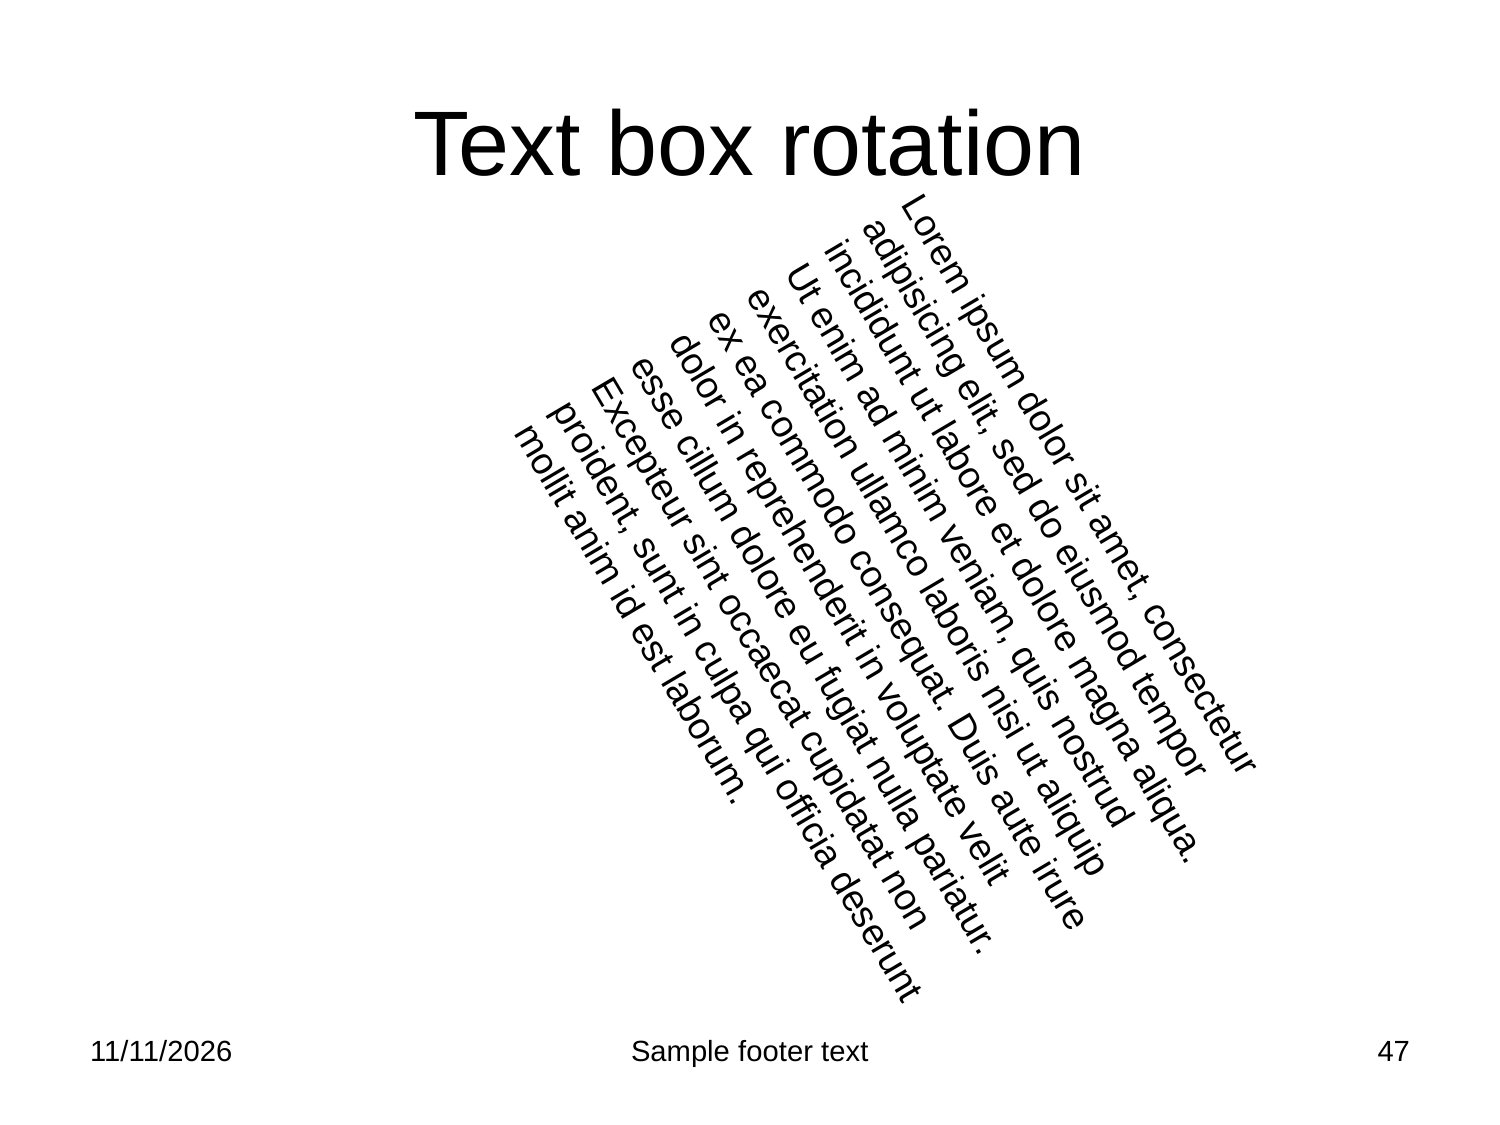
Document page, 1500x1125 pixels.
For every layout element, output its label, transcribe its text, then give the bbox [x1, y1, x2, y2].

text_box Lorem ipsum dolor sit amet, consectetur adipisicing elit, sed do eiusmod tempor incididunt ut labore et dolore magna aliqua. Ut enim ad minim veniam, quis nostrud exercitation ullamco laboris nisi ut aliquip ex ea commodo consequat. Duis aute irure dolor in reprehenderit in voluptate velit esse cillum dolore eu fugiat nulla pariatur. Excepteur sint occaecat cupidatat non proident, sunt in culpa qui officia deserunt mollit anim id est laborum. [443, 169, 1313, 1104]
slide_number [74, 1024, 426, 1103]
title Text box rotation [74, 44, 1426, 233]
footer Sample footer text [512, 1024, 823, 1103]
footer Sample footer text [828, 1024, 988, 1103]
slide_number 47 [1074, 1024, 1426, 1103]
